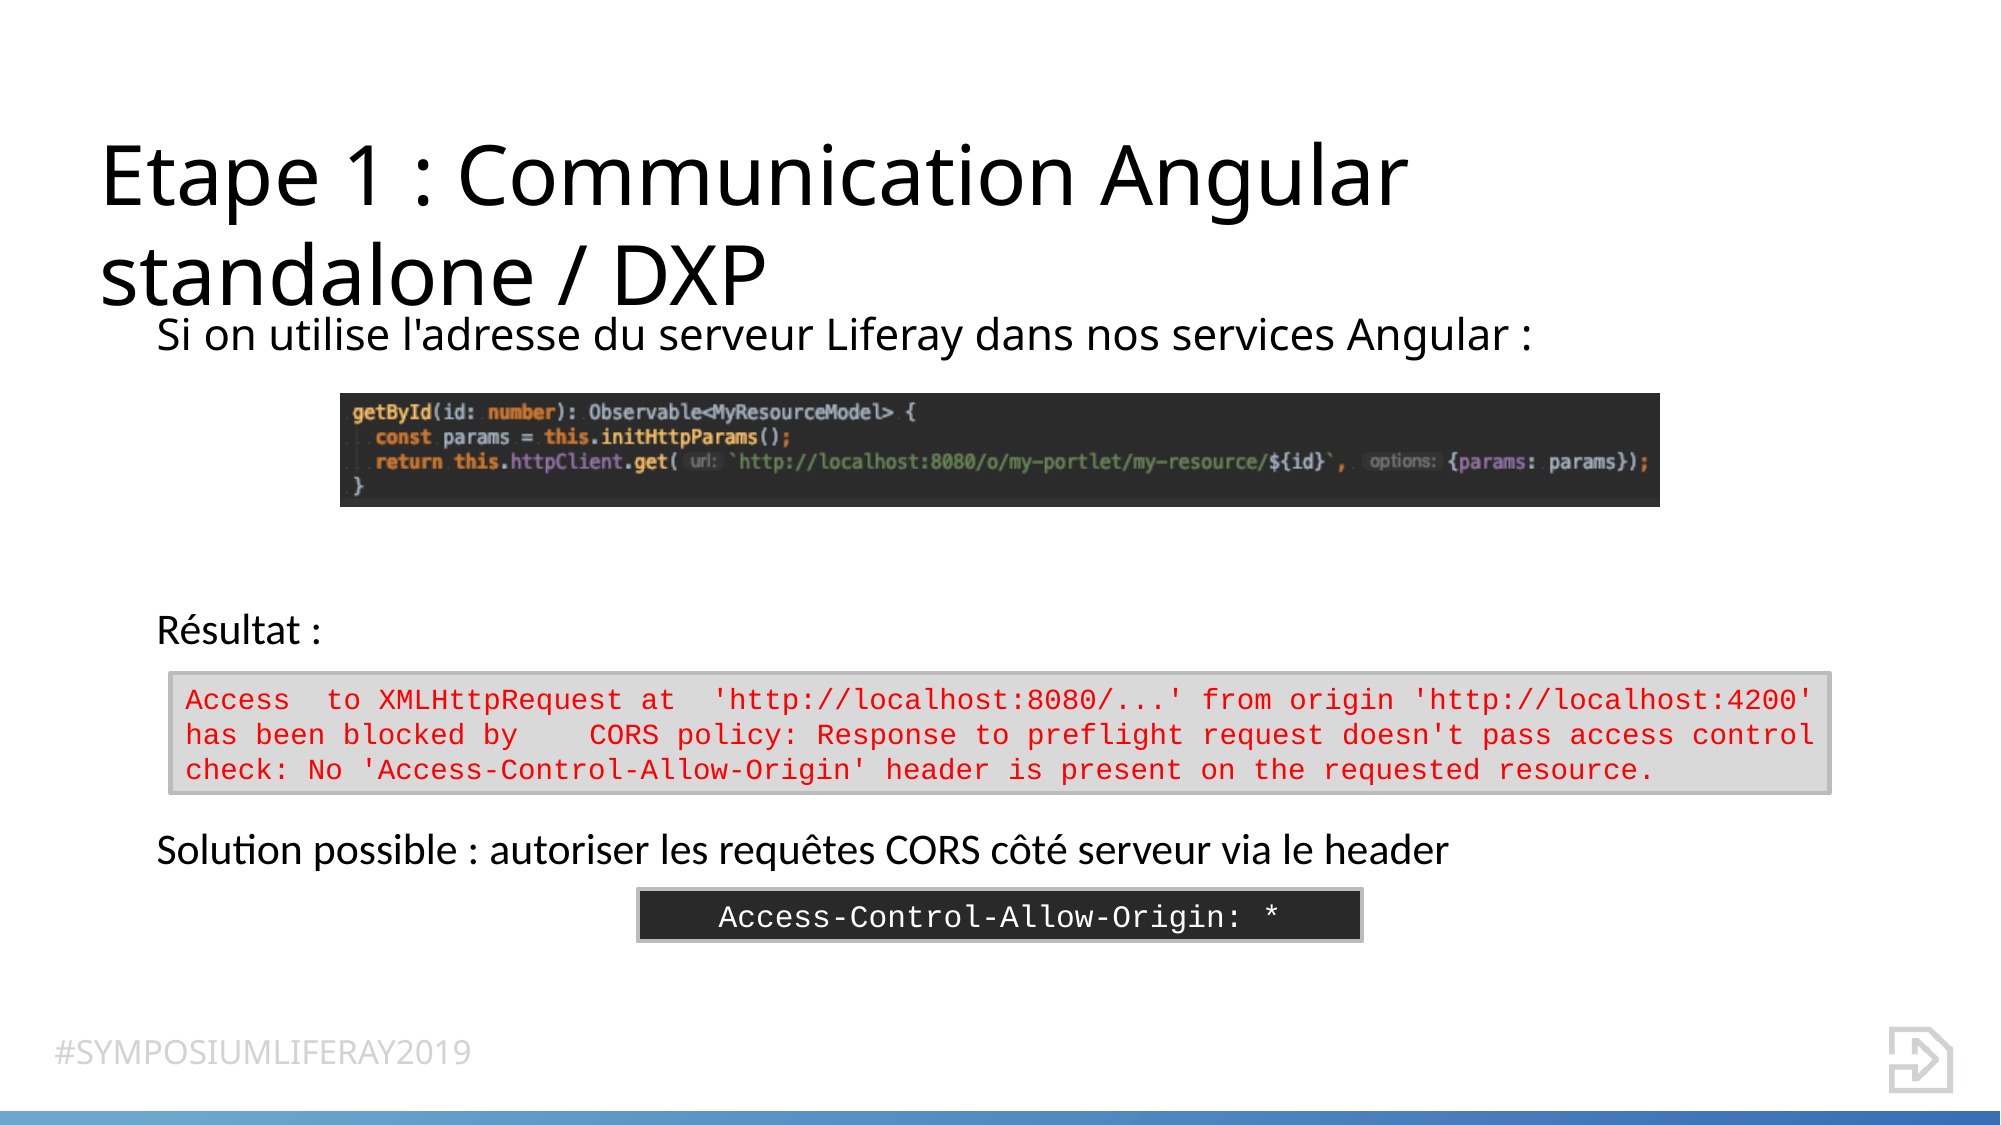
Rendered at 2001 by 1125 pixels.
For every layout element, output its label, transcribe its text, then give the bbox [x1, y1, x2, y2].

list Si on utilise l'adresse du serveur Liferay dans nos services Angular : Résultat : Solution possible : autoriser les requêtes CORS côté serveur via le header [140, 297, 1781, 906]
text_box Access to XMLHttpRequest at 'http://localhost:8080/...' from origin 'http://localhost:4200' has been blocked by CORS policy: Response to preflight request doesn't pass access control check: No 'Access-Control-Allow-Origin' header is present on the requested resource. [168, 671, 1832, 795]
picture [0, 8, 2000, 1125]
title Etape 1 : Communication Angular standalone / DXP [78, 100, 1882, 249]
text_box Access-Control-Allow-Origin: *​ [636, 887, 1364, 943]
